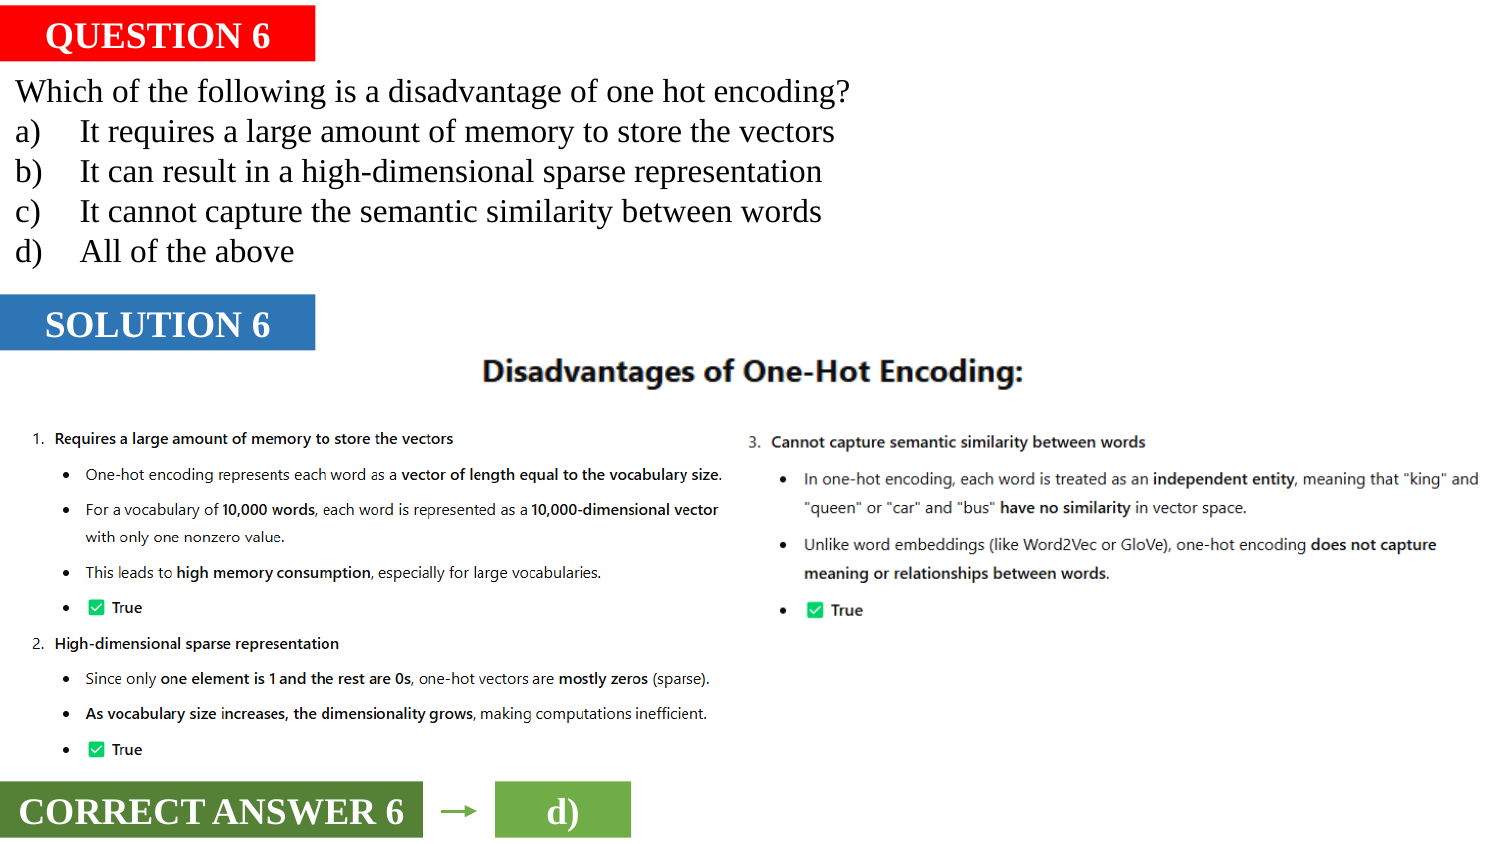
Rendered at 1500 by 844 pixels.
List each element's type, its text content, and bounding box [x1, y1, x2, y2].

text_box SOLUTION 6 [0, 294, 316, 351]
picture [18, 425, 1486, 762]
picture [466, 342, 1034, 402]
text_box CORRECT ANSWER 6 [0, 781, 423, 838]
text_box QUESTION 6 [0, 5, 316, 62]
text_box Which of the following is a disadvantage of one hot encoding? It requires a large amount of memory to store the vectors It can result in a high-dimensional sparse representation It cannot capture the semantic similarity between words All of the above [0, 62, 1449, 277]
text_box d) [495, 781, 632, 838]
